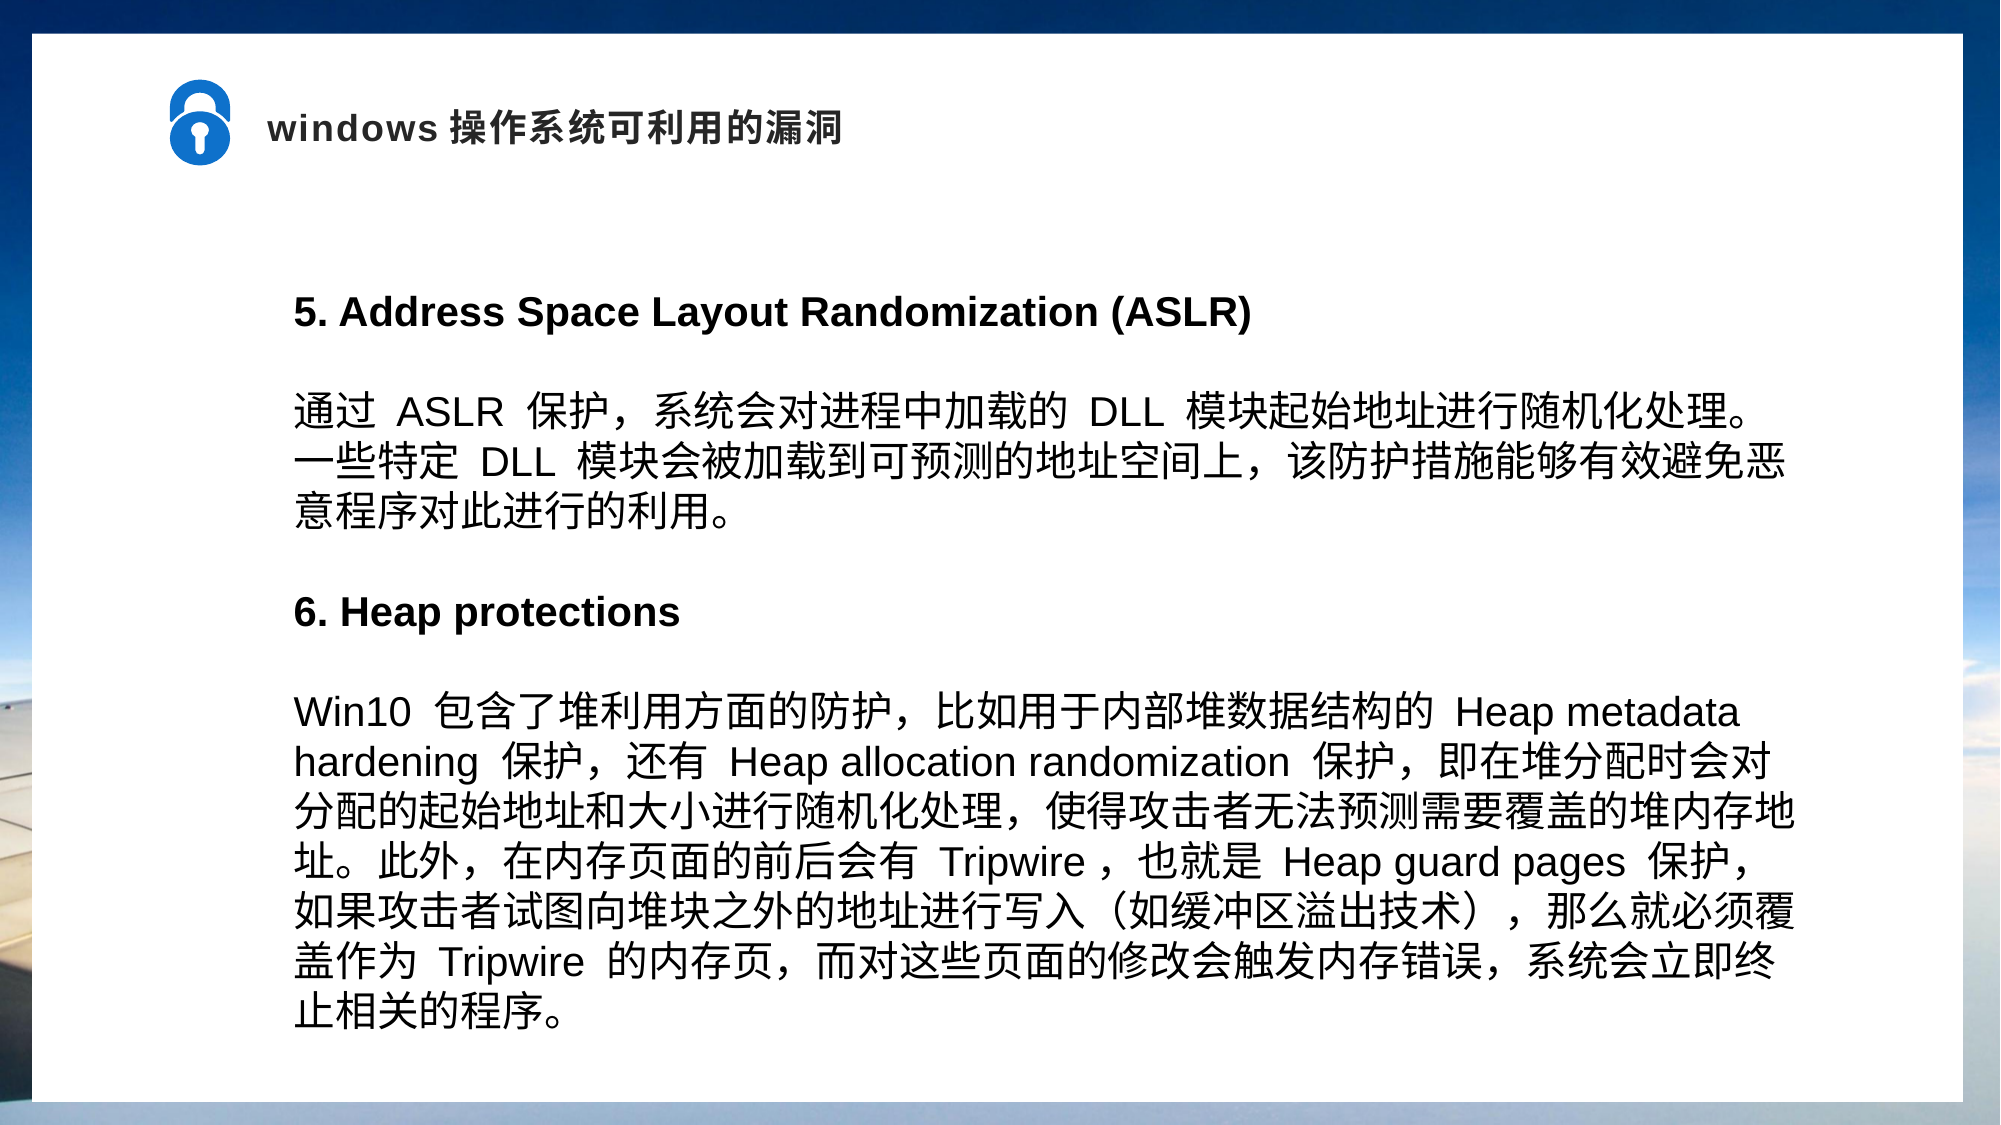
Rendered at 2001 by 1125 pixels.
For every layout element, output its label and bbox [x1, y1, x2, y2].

picture [0, 0, 2000, 1125]
text_box [169, 79, 231, 166]
